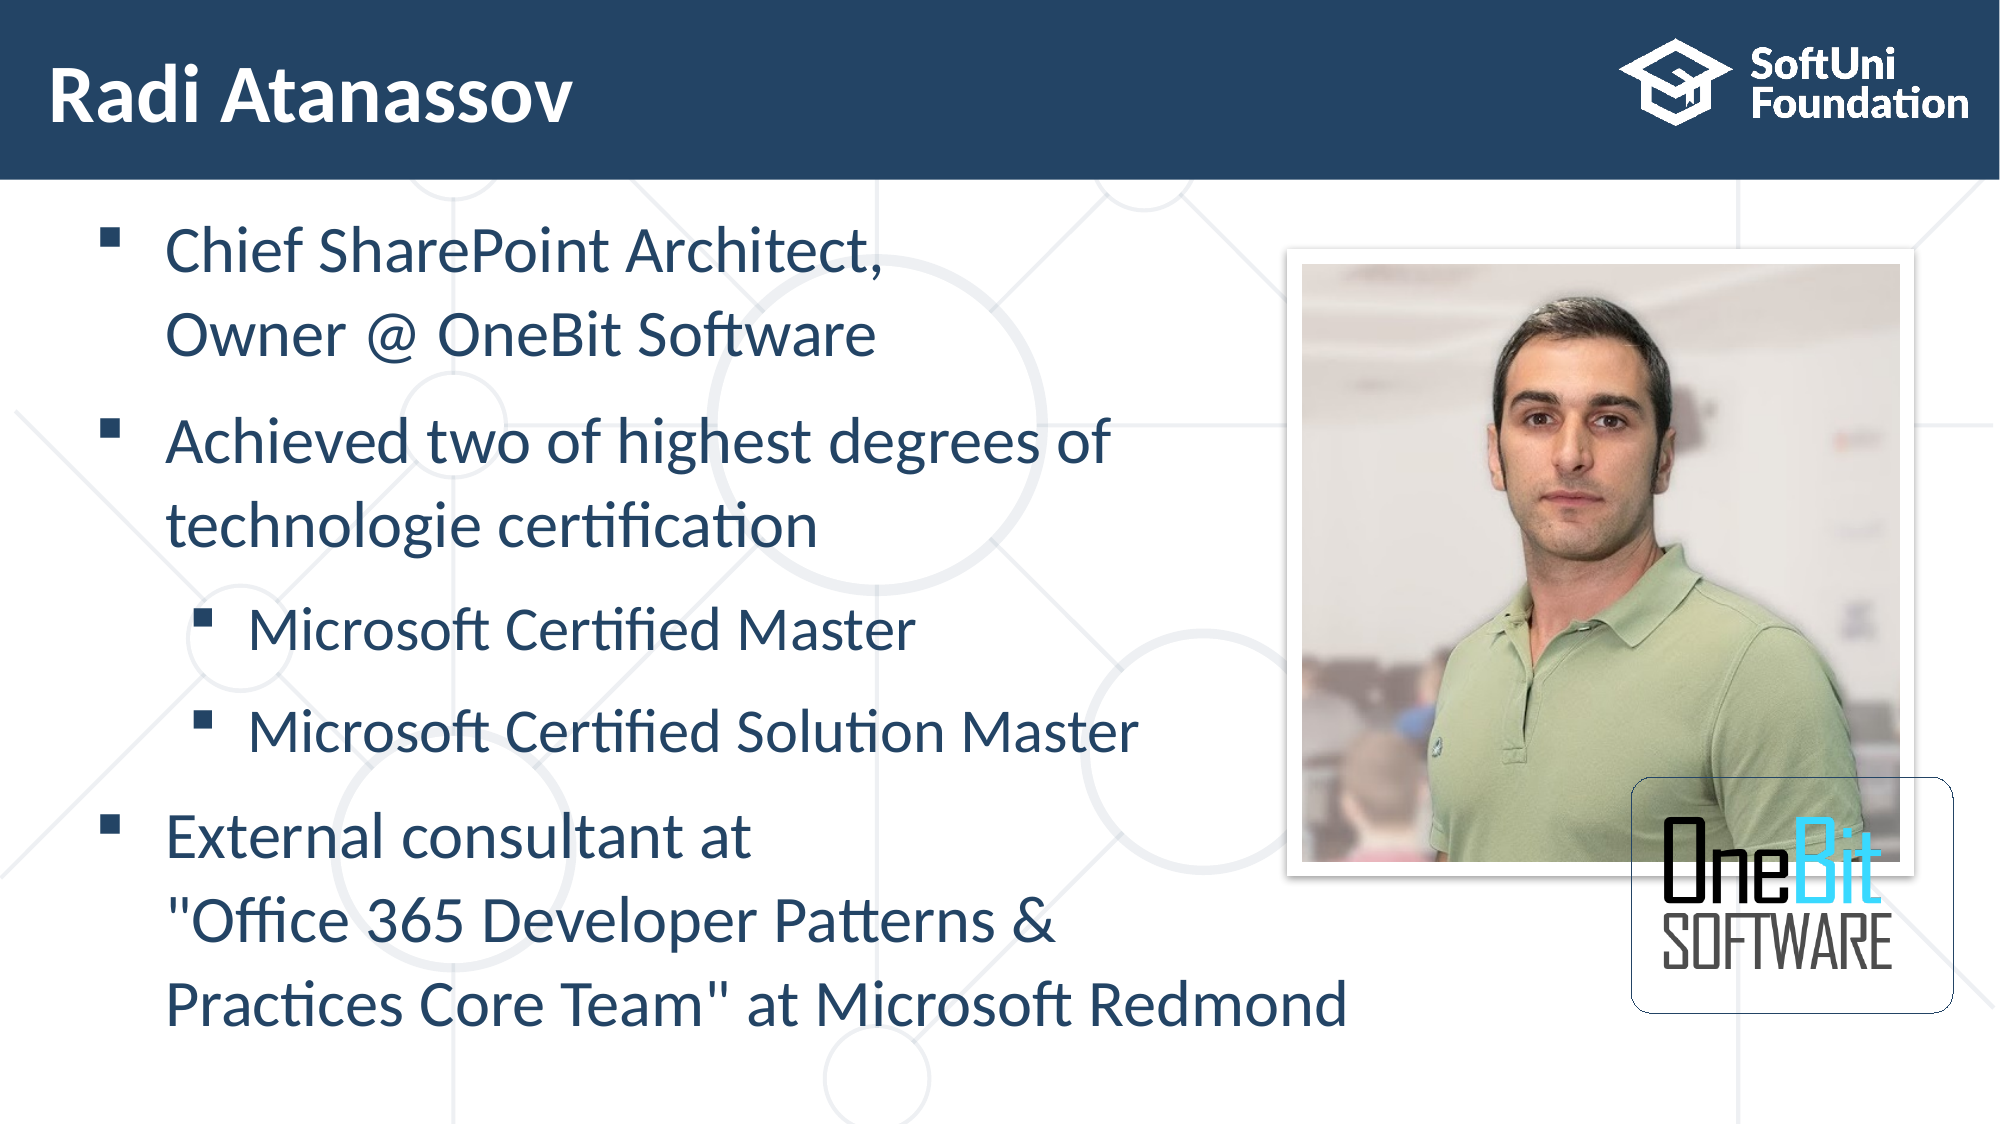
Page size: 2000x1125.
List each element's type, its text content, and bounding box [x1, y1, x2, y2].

list Chief SharePoint Architect, Owner @ OneBit Software Achieved two of highest degrees of technologie certification Microsoft Certified Master Microsoft Certified Solution Master External consultant at "Office 365 Developer Patterns & Practices Core Team" at Microsoft Redmond [77, 196, 1970, 1050]
picture [1618, 38, 1968, 126]
title Radi Atanassov [31, 16, 1591, 162]
picture [1301, 263, 1954, 1014]
